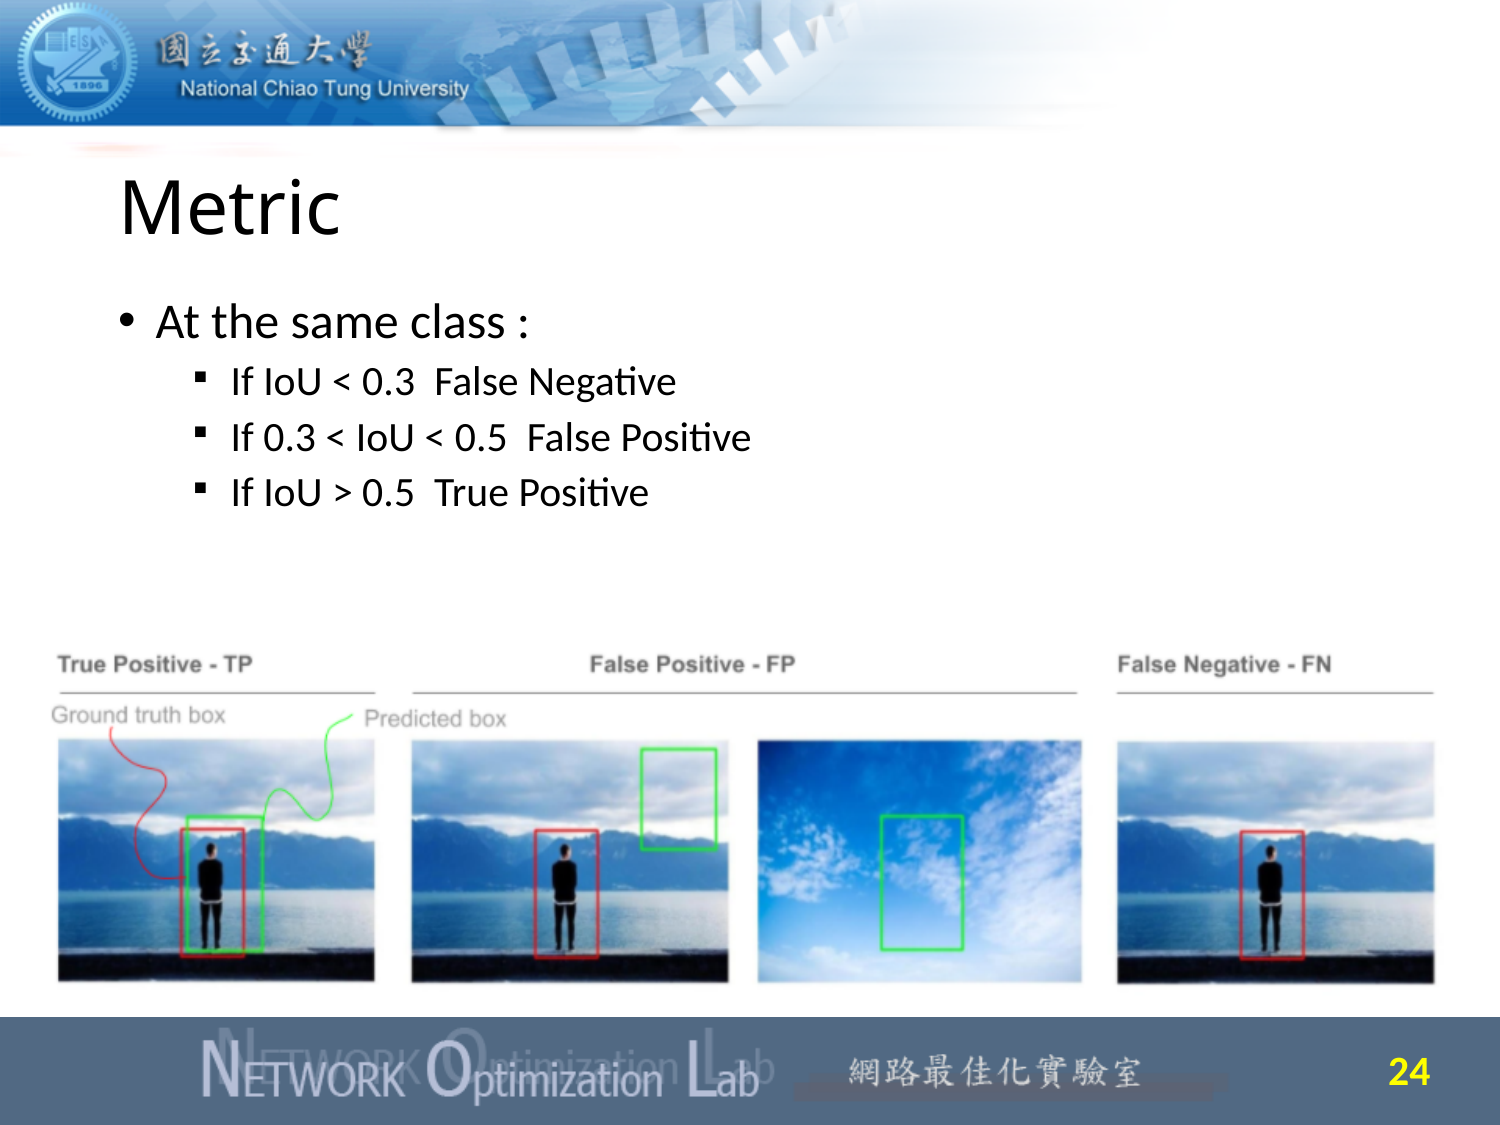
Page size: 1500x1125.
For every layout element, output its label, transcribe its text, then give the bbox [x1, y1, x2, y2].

picture [0, 0, 1500, 1125]
title Metric [103, 142, 1397, 278]
